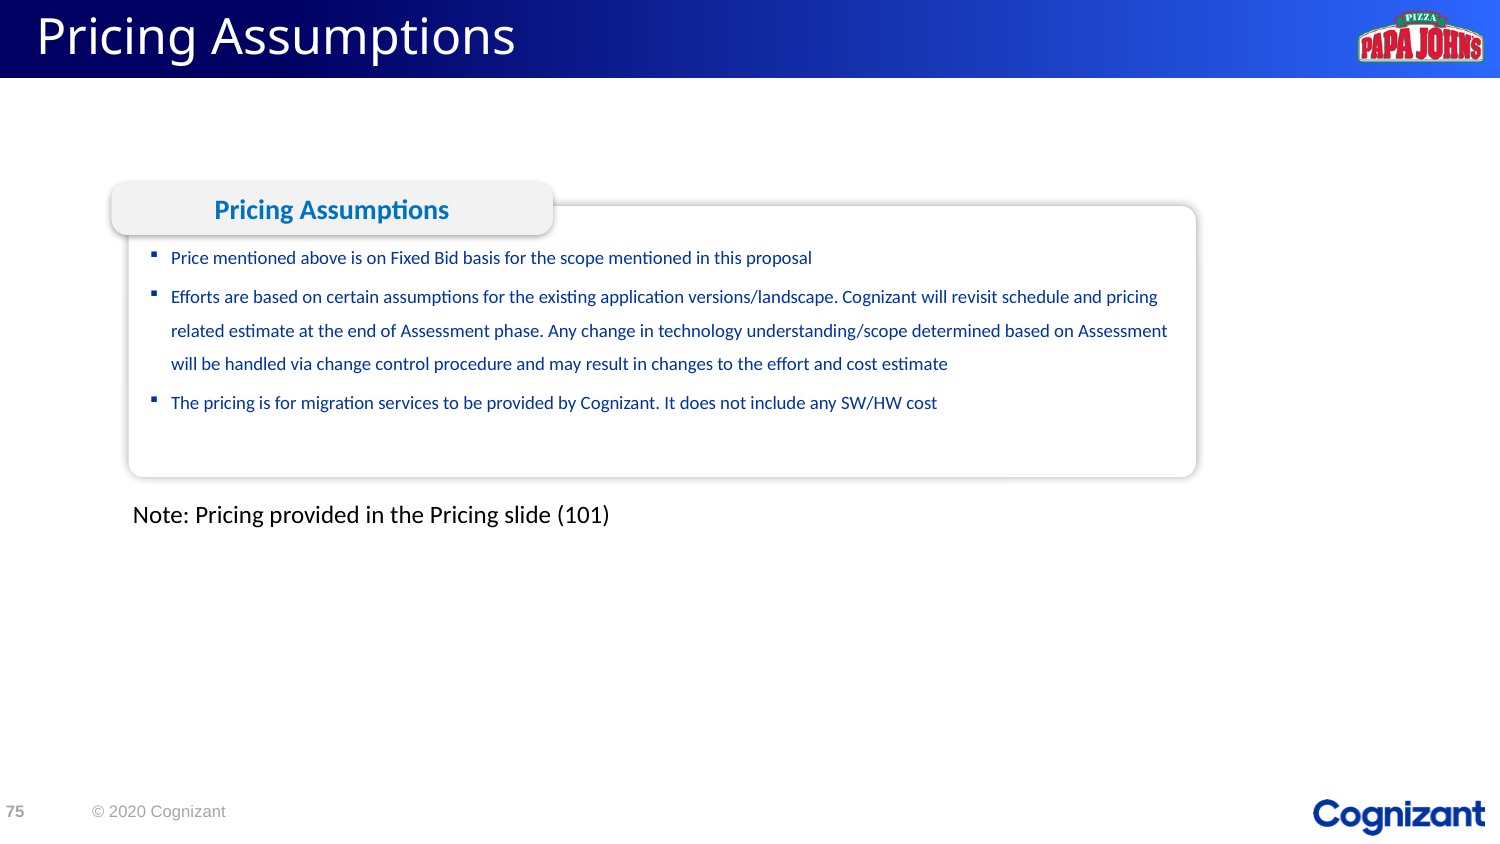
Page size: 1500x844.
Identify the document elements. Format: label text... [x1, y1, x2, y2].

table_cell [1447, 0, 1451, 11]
text_box Note: Pricing provided in the Pricing slide (101) [132, 498, 612, 529]
title Pricing Assumptions [36, 0, 1342, 78]
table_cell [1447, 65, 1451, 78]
picture [1357, 11, 1485, 65]
text_box Pricing Assumptions [114, 184, 550, 232]
text_box Price mentioned above is on Fixed Bid basis for the scope mentioned in this proposal Efforts are based on certain assumptions for the existing application versions/landscape. Cognizant will revisit schedule and pricing related estimate at the end of Assessment phase. Any change in technology understanding/scope determined based on Assessment will be handled via change control procedure and may result in changes to the effort and cost estimate The pricing is for migration services to be provided by Cognizant. It does not include any SW/HW cost [131, 209, 1193, 474]
picture [1313, 799, 1485, 836]
